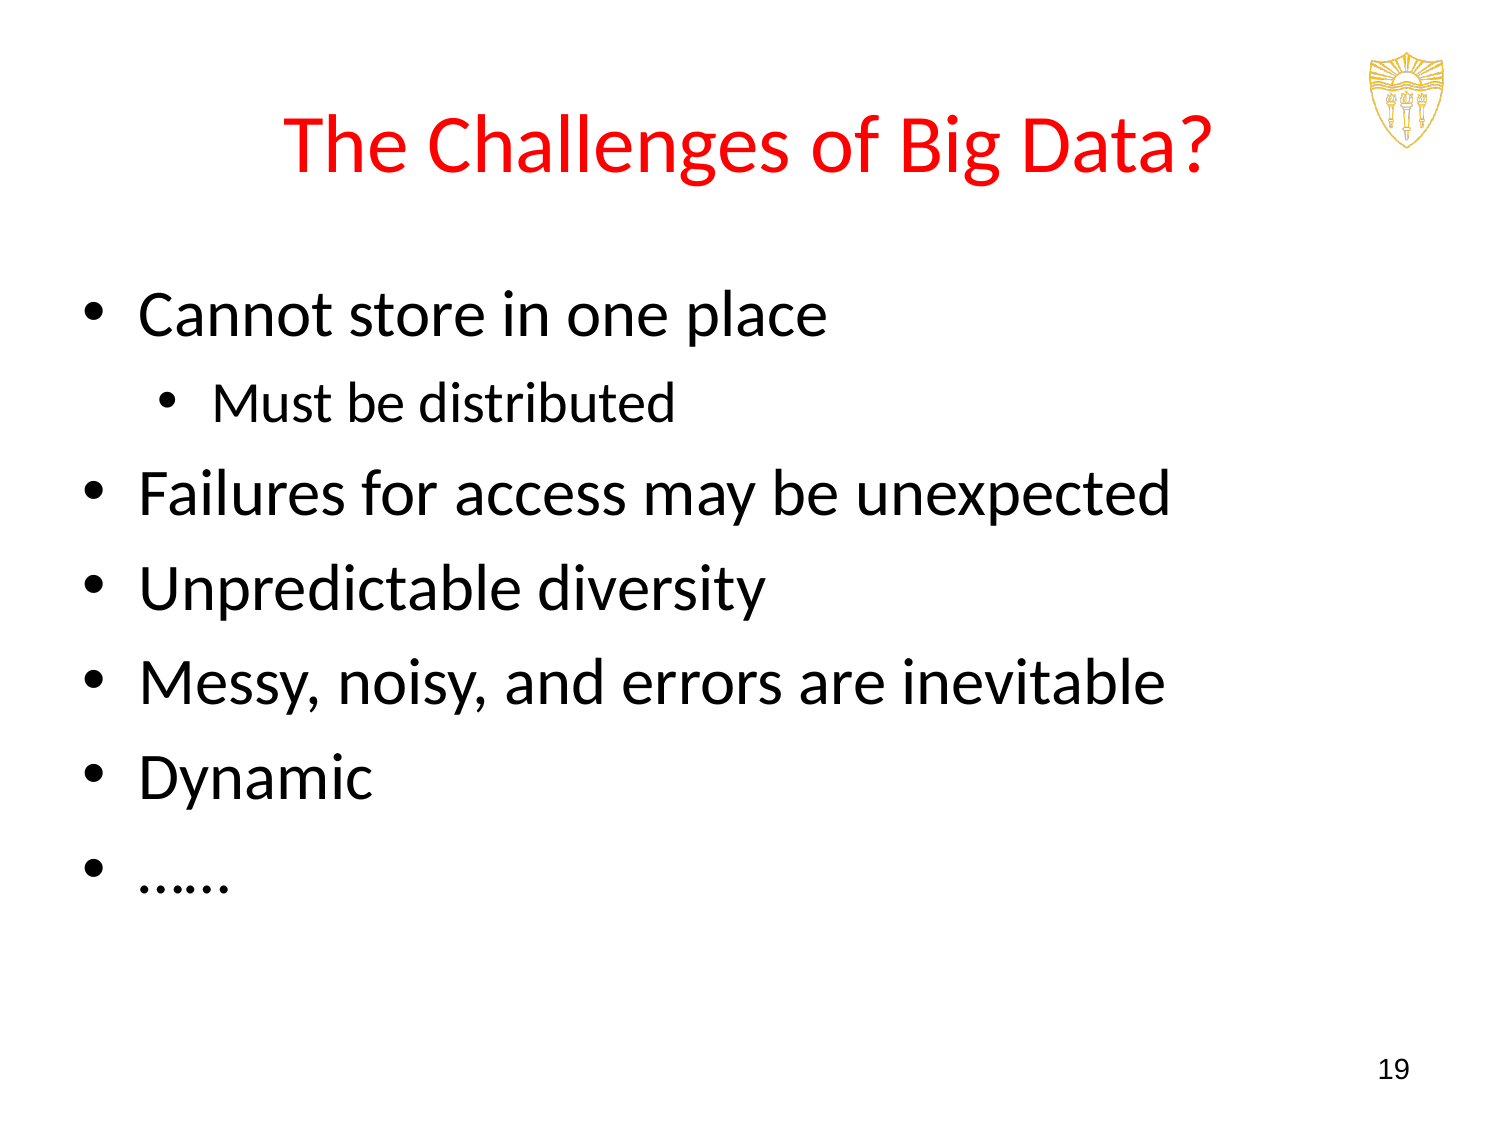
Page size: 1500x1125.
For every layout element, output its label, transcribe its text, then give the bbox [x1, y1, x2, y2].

list Cannot store in one place Must be distributed Failures for access may be unexpected Unpredictable diversity Messy, noisy, and errors are inevitable Dynamic …… [74, 261, 1426, 1078]
slide_number 19 [1074, 1042, 1425, 1103]
picture [1345, 38, 1468, 162]
title The Challenges of Big Data? [74, 44, 1426, 234]
